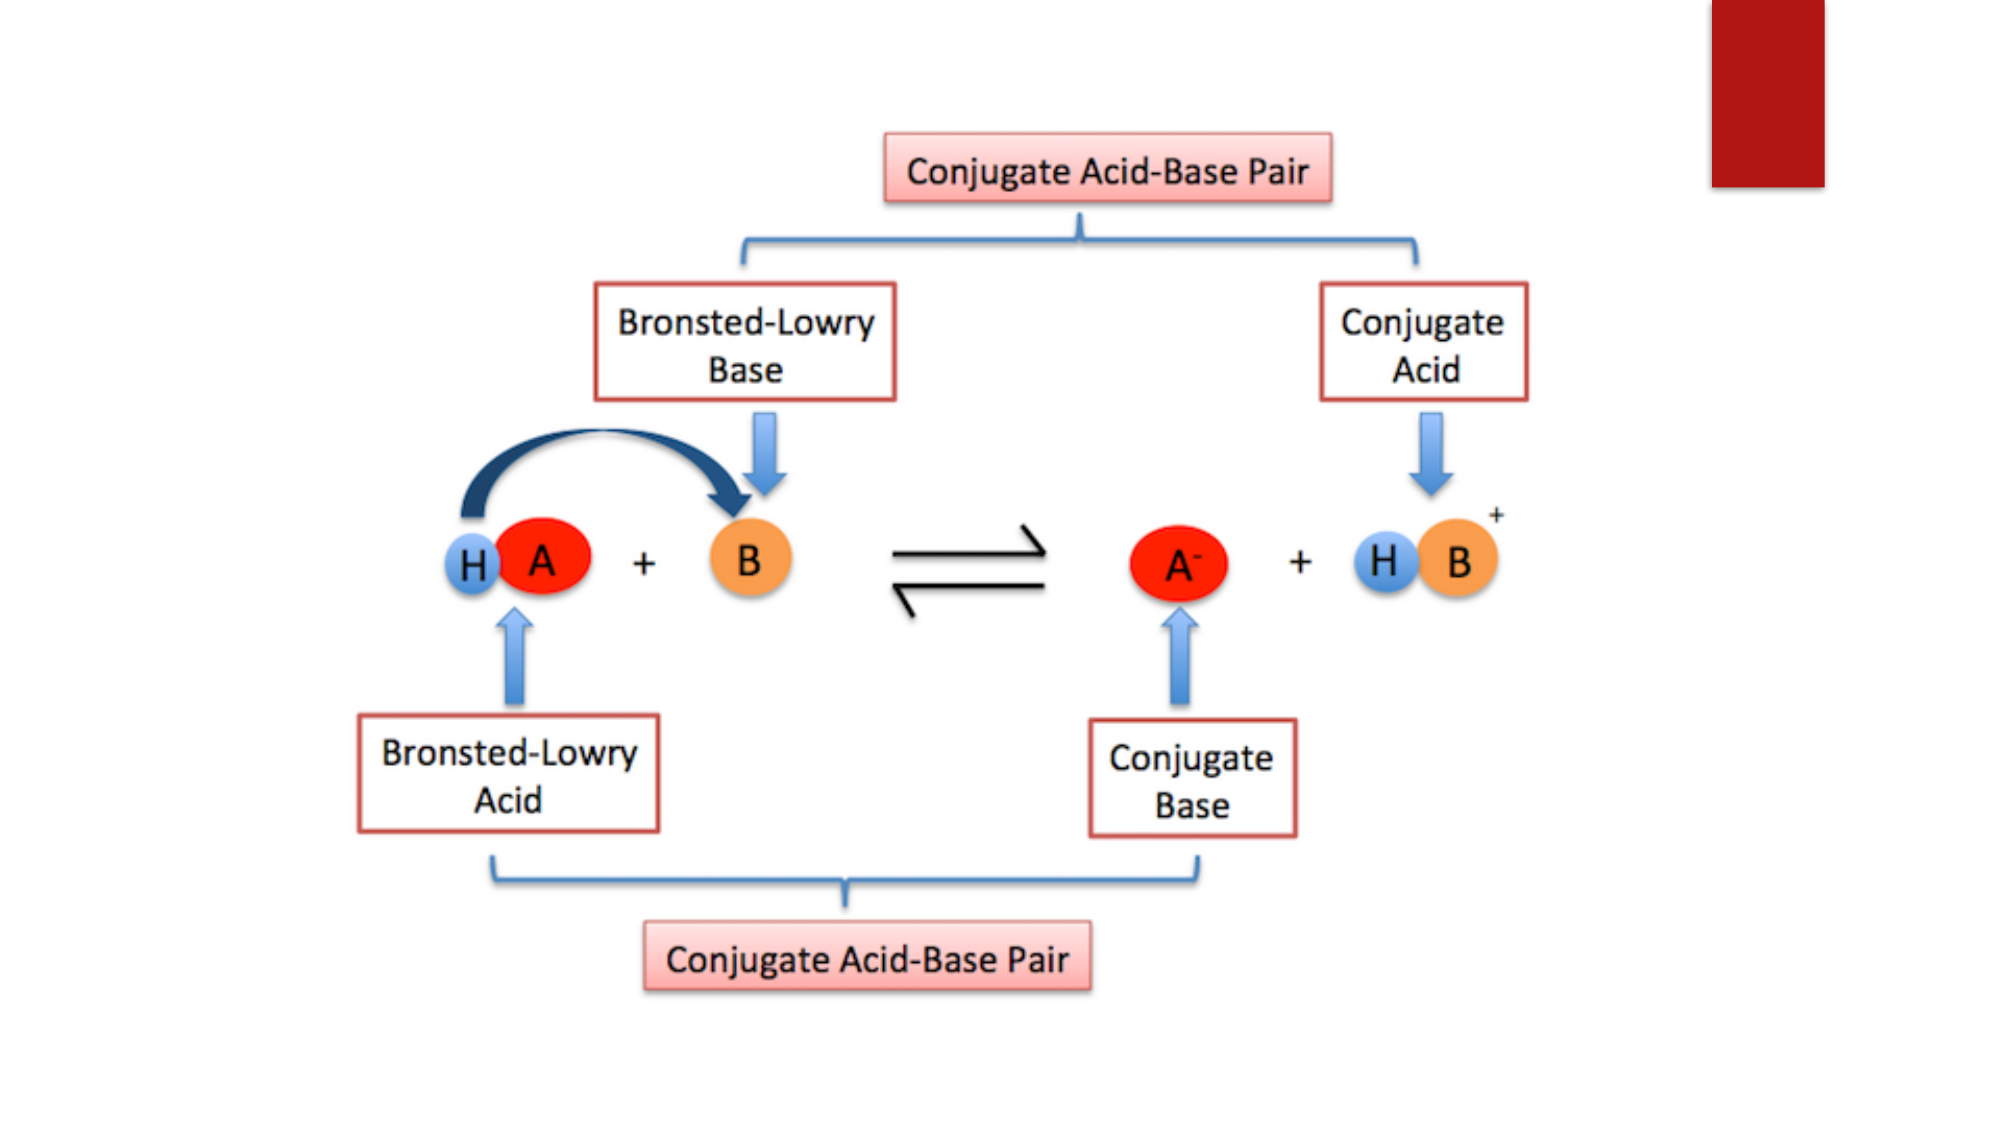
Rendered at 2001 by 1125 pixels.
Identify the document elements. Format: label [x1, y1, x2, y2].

picture [293, 75, 1544, 1012]
